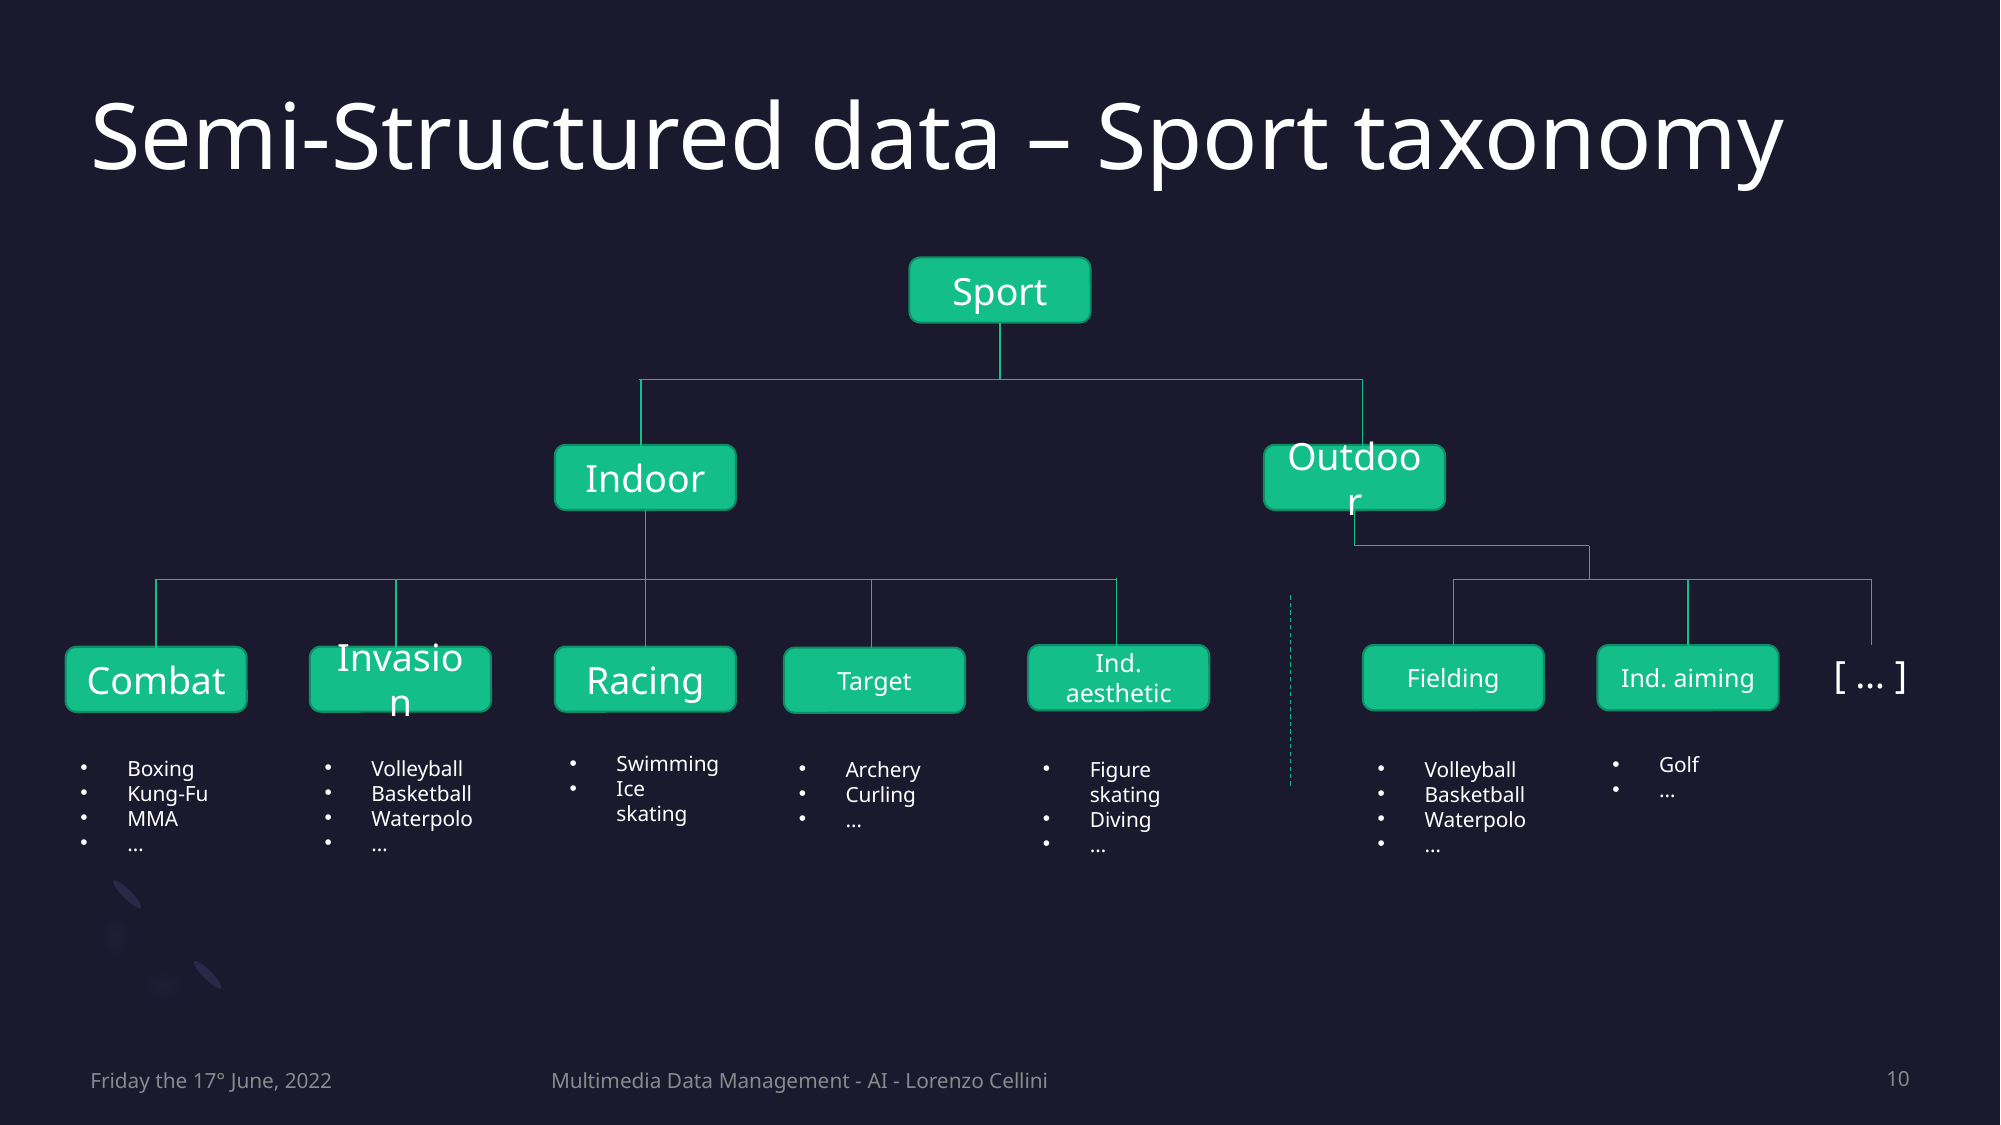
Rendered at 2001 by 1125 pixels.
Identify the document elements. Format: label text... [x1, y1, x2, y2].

text_box Volleyball Basketball Waterpolo … [1362, 748, 1544, 864]
text_box Outdoor [1262, 443, 1447, 512]
text_box Fielding [1361, 644, 1546, 712]
text_box Racing [553, 645, 737, 713]
text_box Sport [908, 256, 1092, 324]
text_box Indoor [553, 443, 737, 512]
text_box Archery Curling … [784, 748, 966, 839]
text_box Swimming Ice skating [554, 742, 736, 833]
slide_number 10 [1632, 1067, 1910, 1093]
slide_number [90, 1067, 522, 1093]
text_box Ind. aiming [1596, 644, 1780, 712]
text_box Volleyball Basketball Waterpolo … [309, 747, 491, 863]
text_box [ … ] [1818, 643, 1935, 704]
text_box Ind. aesthetic [1027, 644, 1211, 712]
title Semi-Structured data – Sport taxonomy [90, 90, 1910, 309]
text_box Invasion [308, 645, 493, 713]
text_box Combat [64, 645, 248, 714]
text_box Figure skating Diving … [1028, 748, 1210, 864]
text_box Golf … [1597, 744, 1779, 809]
text_box Boxing Kung-Fu MMA … [65, 747, 247, 863]
text_box Target [782, 646, 967, 714]
footer Multimedia Data Management - AI - Lorenzo Cellini [551, 1067, 1598, 1093]
